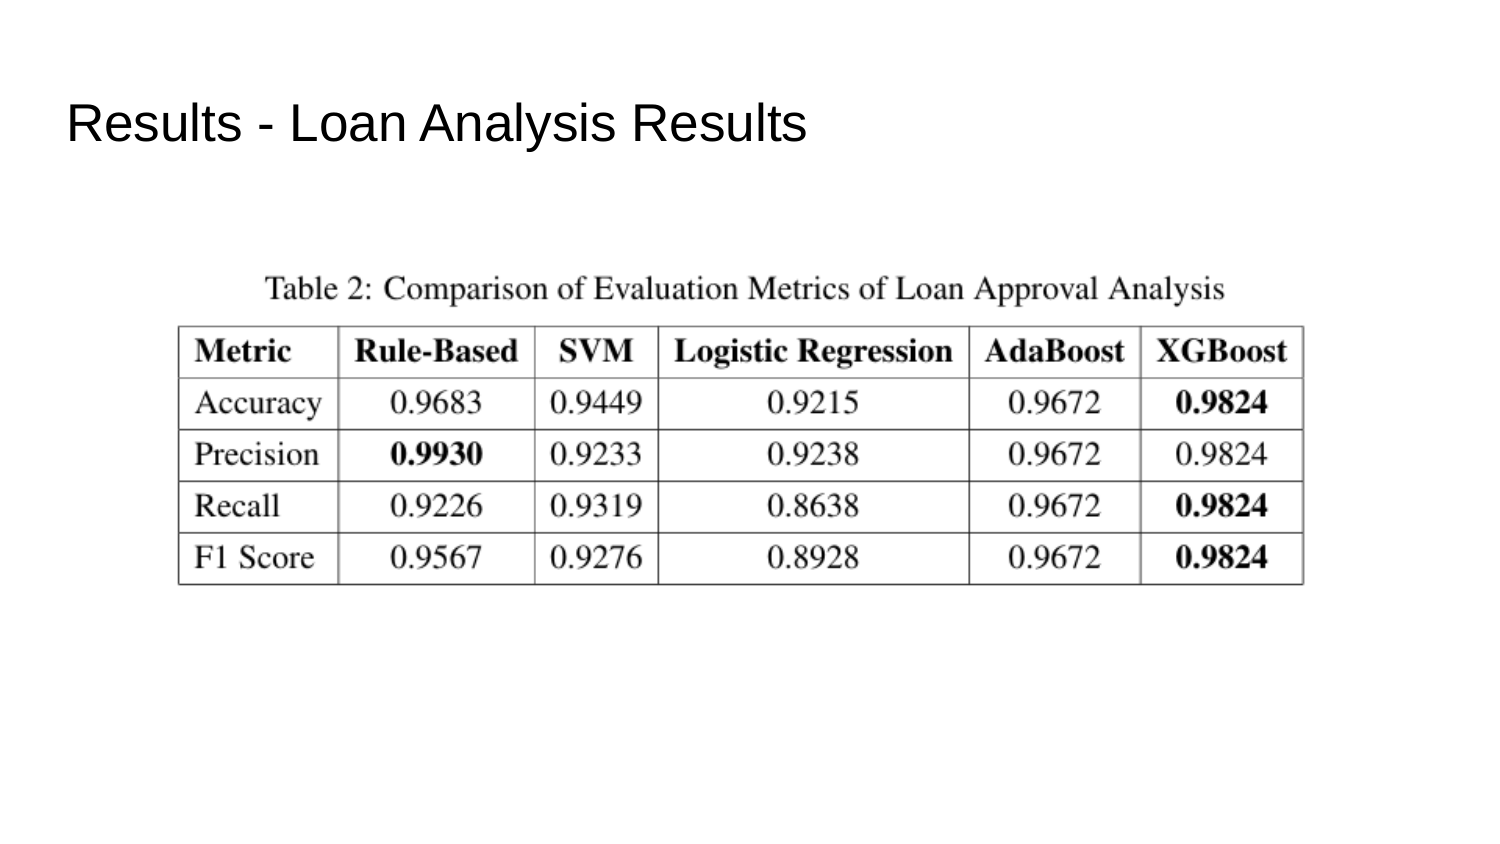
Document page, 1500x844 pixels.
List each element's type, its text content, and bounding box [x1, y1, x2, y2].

picture [149, 254, 1351, 610]
title Results - Loan Analysis Results [51, 72, 1449, 167]
